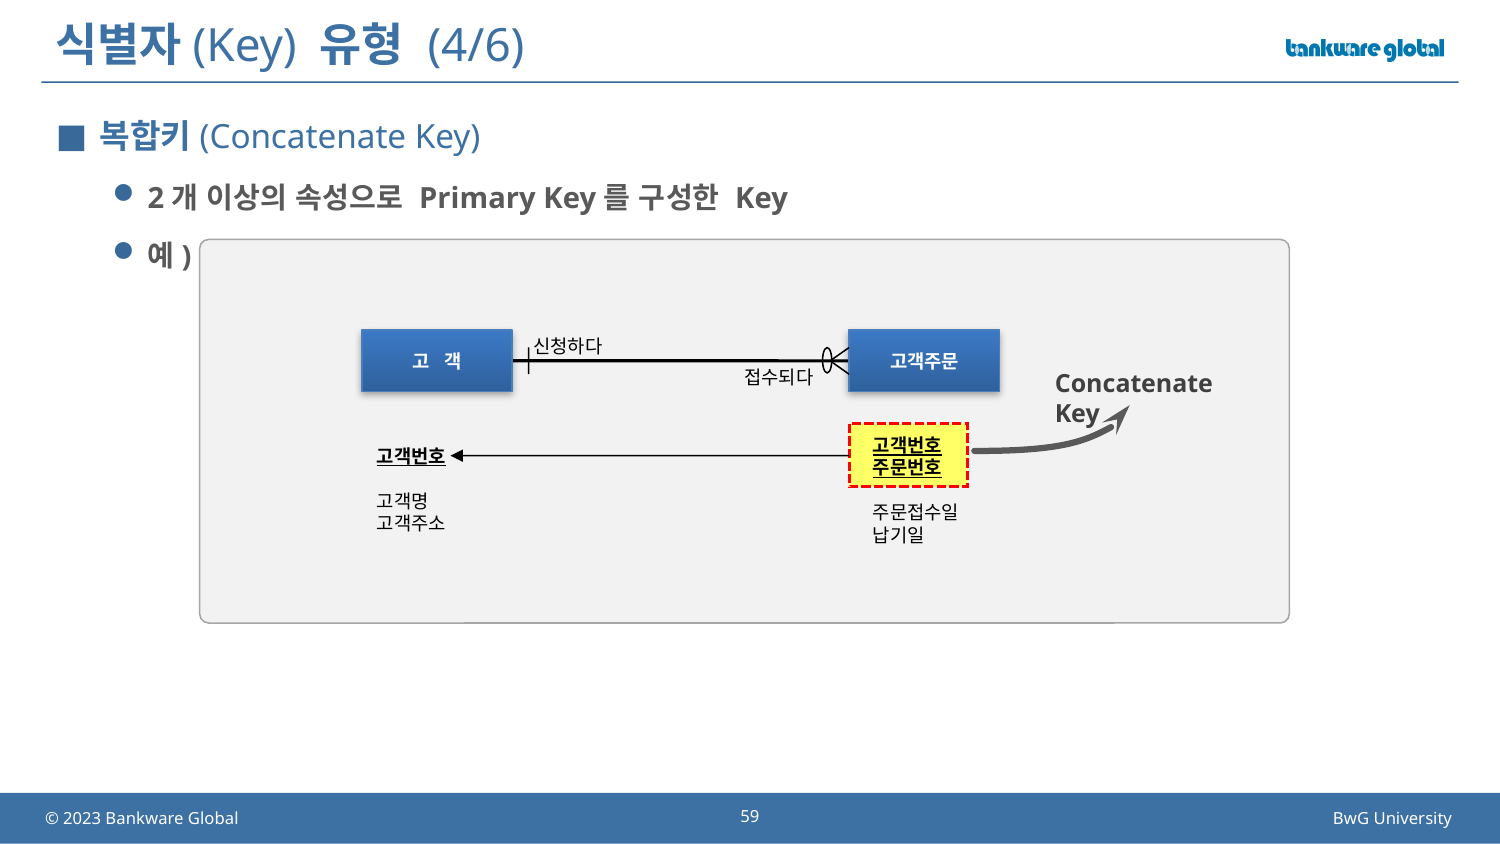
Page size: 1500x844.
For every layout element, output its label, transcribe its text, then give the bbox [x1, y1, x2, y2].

text_box [450, 449, 850, 462]
text_box [822, 347, 832, 361]
text_box 고 객 [361, 329, 513, 392]
title 식별자(Key) 유형 (4/6) [40, 17, 1459, 77]
text_box 고객번호 주문번호 주문접수일 납기일 [857, 426, 1009, 554]
text_box 고객번호 고객명 고객주소 [362, 437, 513, 542]
text_box 접수되다 [744, 361, 876, 393]
text_box [974, 405, 1130, 452]
list 복합키(Concatenate Key) 2개 이상의 속성으로 Primary Key를 구성한 Key 예) [40, 87, 1459, 785]
text_box 신청하다 [533, 330, 665, 362]
text_box 고객주문 [848, 329, 1000, 392]
text_box Concatenate Key [1039, 359, 1270, 435]
slide_number 59 [717, 799, 783, 836]
